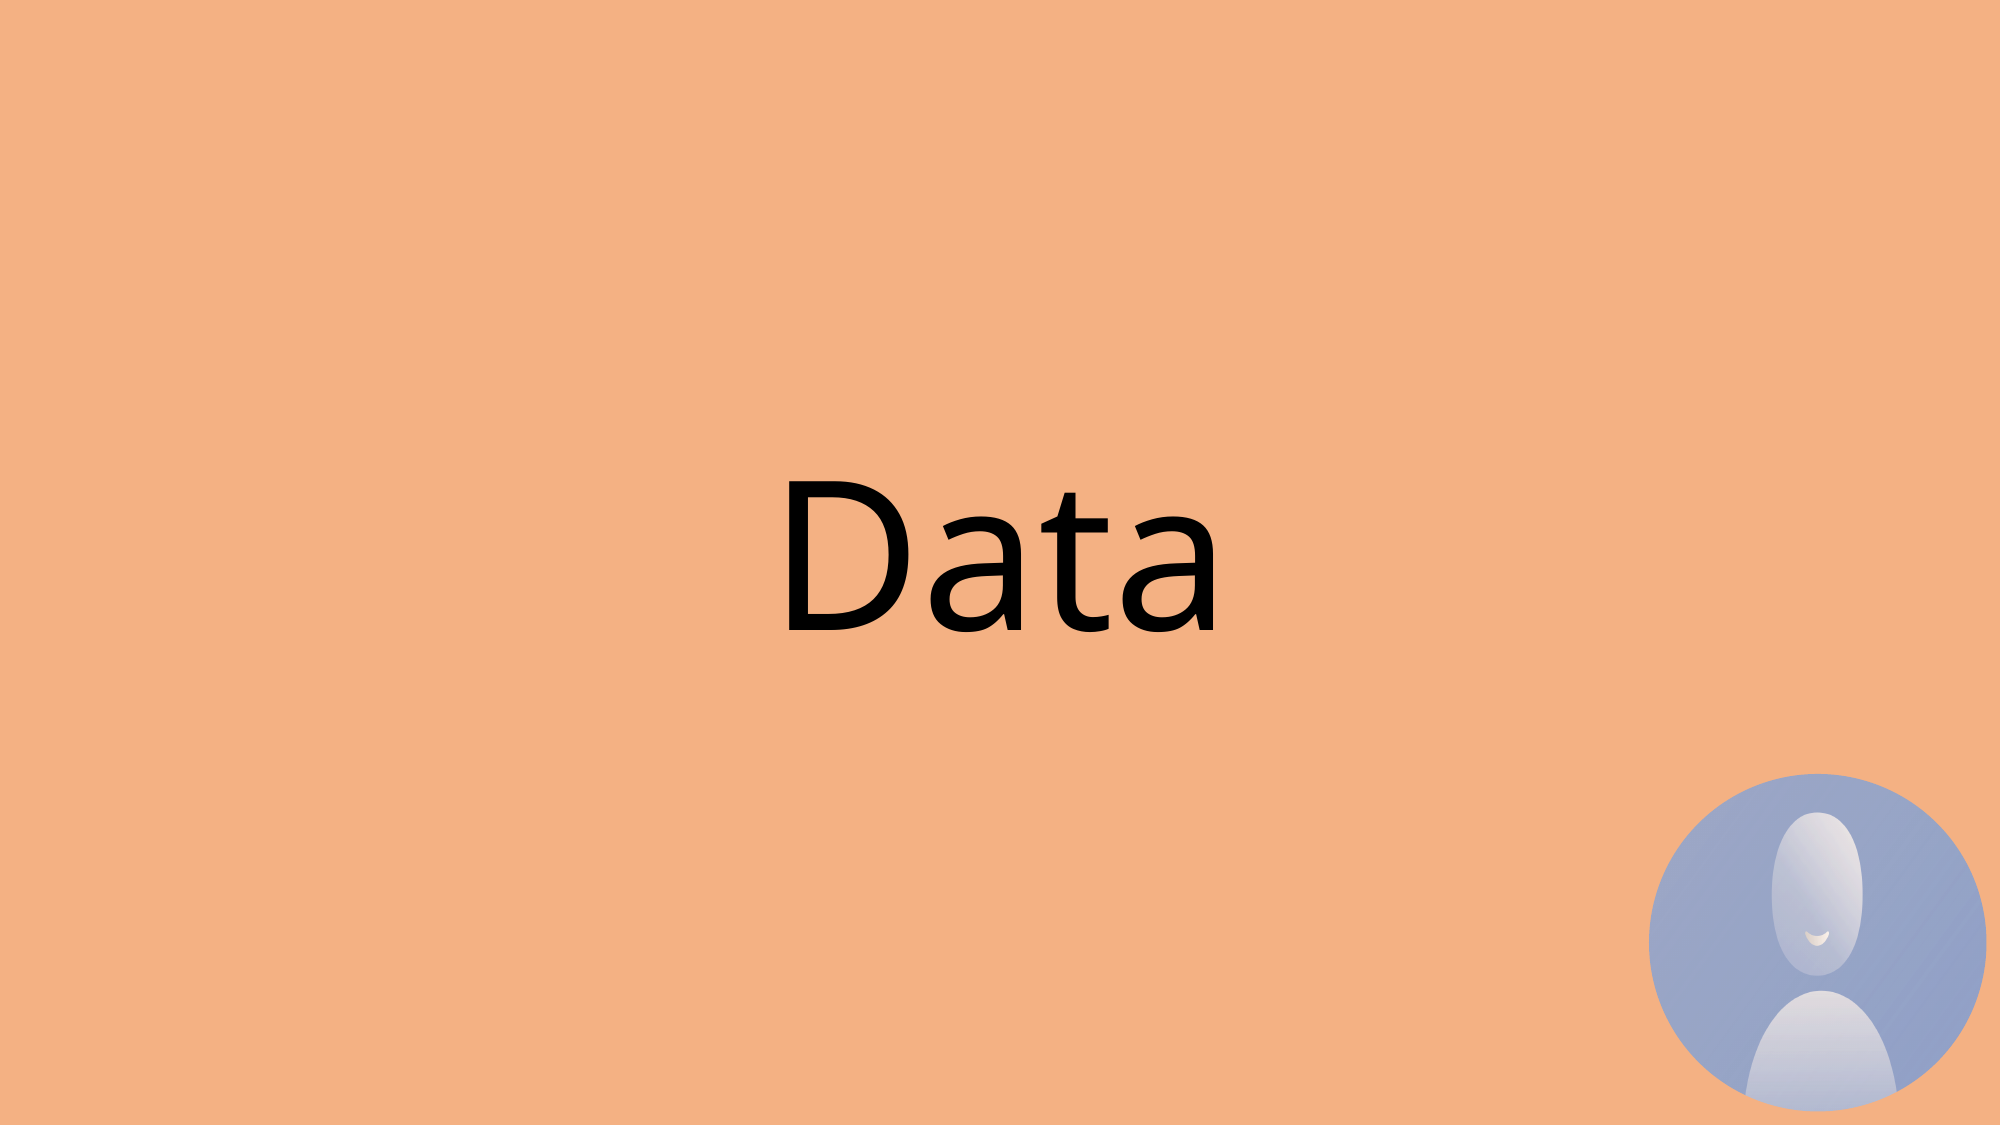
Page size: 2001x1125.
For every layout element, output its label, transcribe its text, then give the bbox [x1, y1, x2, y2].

picture [1648, 773, 1987, 1112]
title Data [165, 366, 1835, 759]
